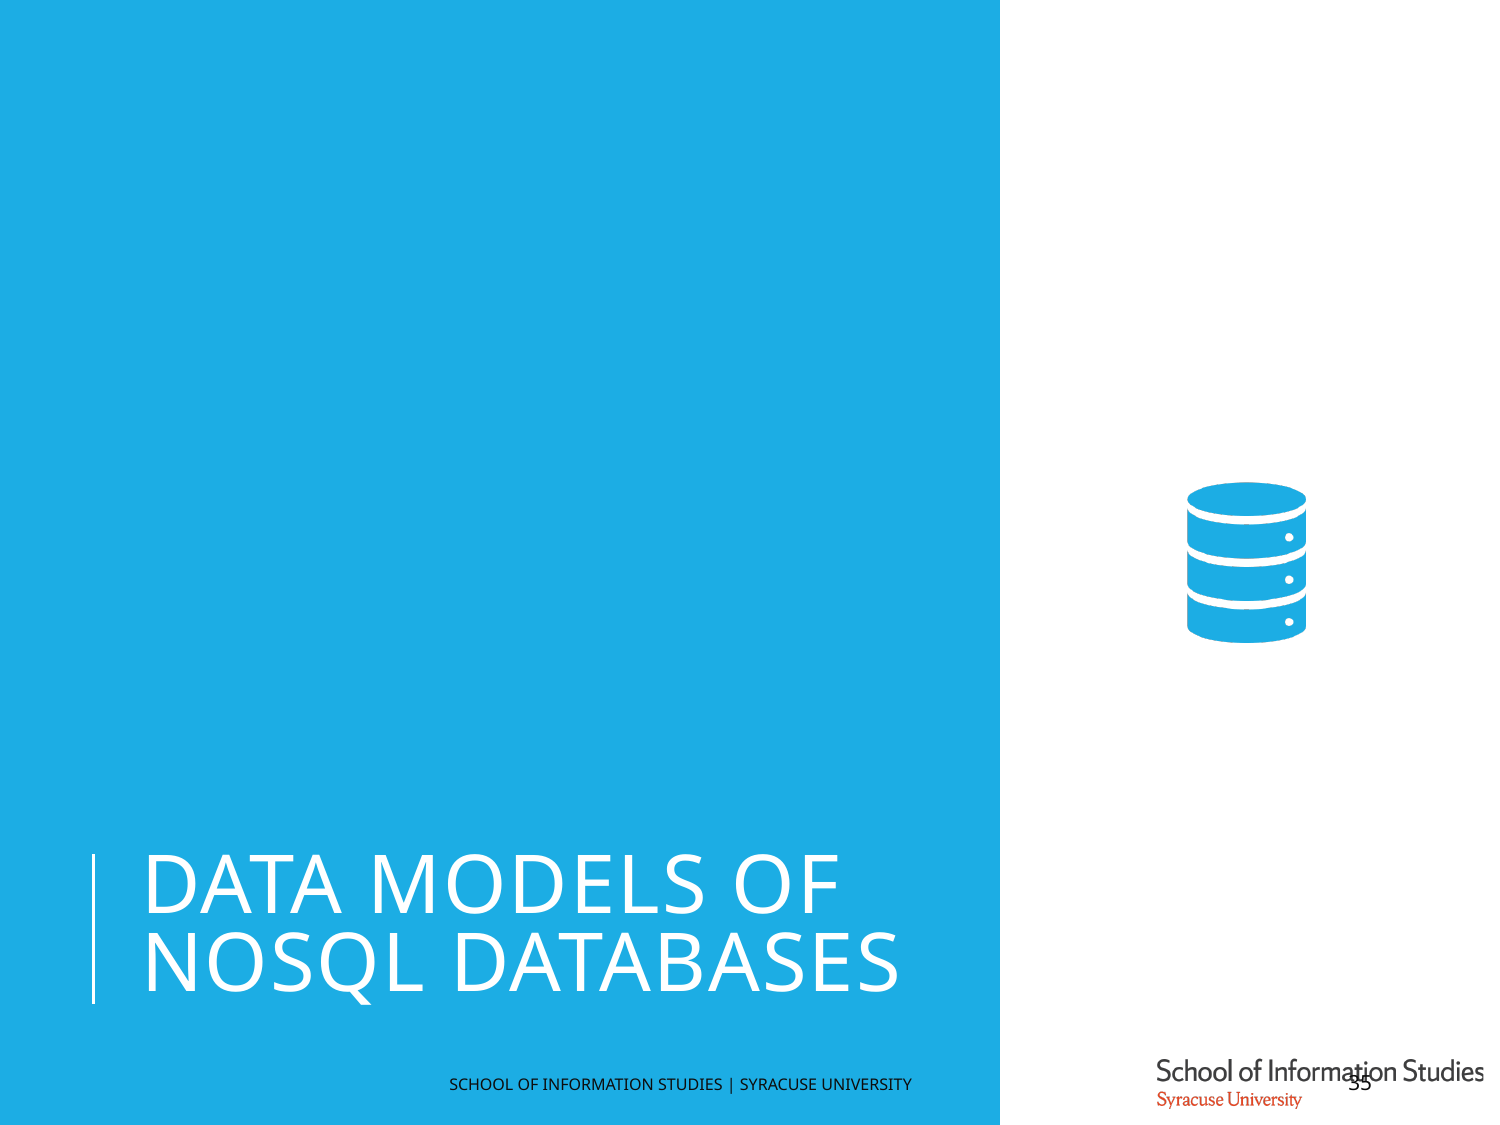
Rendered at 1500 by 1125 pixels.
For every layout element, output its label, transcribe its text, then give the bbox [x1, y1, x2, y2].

text_box [0, 0, 1001, 1125]
footer School of Information Studies | Syracuse University [352, 1061, 927, 1107]
slide_number 35 [1333, 1061, 1454, 1107]
title Data Models of NoSQL Databases [126, 805, 927, 1052]
picture [1144, 460, 1349, 665]
